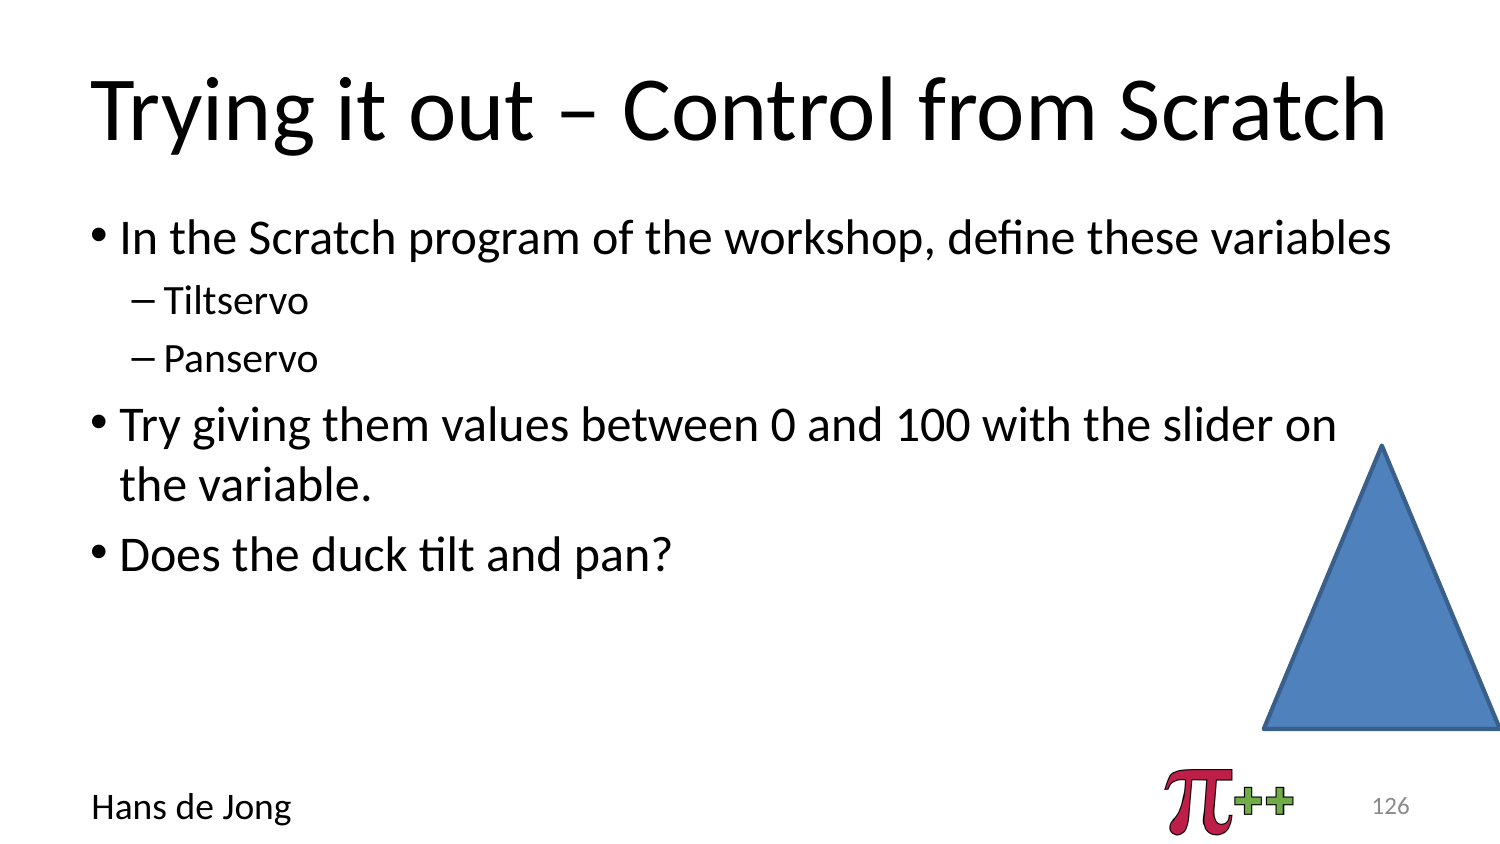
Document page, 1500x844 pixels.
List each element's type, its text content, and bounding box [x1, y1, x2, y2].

picture [1163, 768, 1294, 836]
slide_number 126 [1340, 782, 1425, 827]
text_box [1261, 443, 1500, 732]
title Trying it out – Control from Scratch [75, 33, 1425, 175]
list In the Scratch program of the workshop, define these variables Tiltservo Panservo Try giving them values between 0 and 100 with the slider on the variable. Does the duck tilt and pan? [75, 196, 1425, 754]
